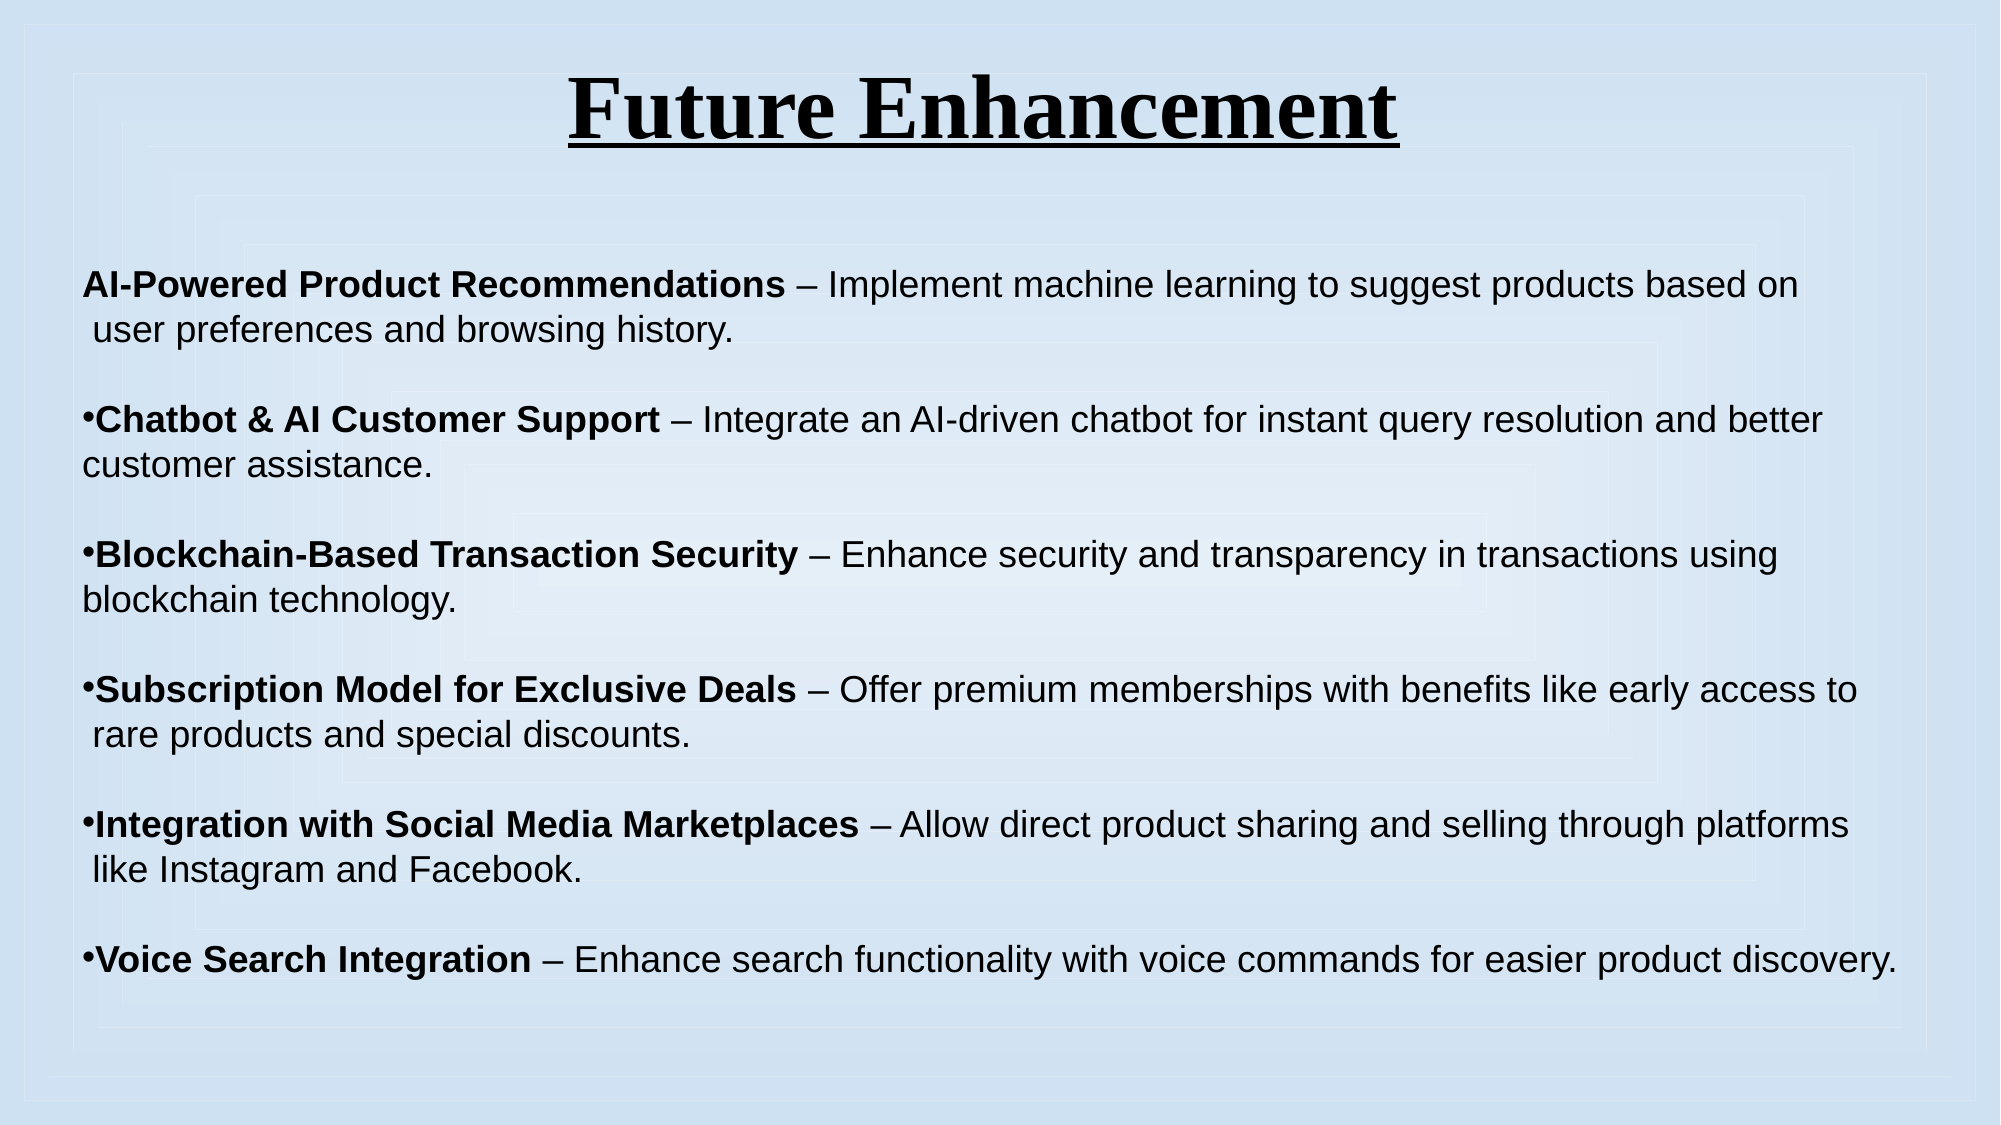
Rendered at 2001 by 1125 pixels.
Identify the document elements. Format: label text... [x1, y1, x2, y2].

title Future Enhancement [121, 0, 1847, 218]
list AI-Powered Product Recommendations – Implement machine learning to suggest products based on user preferences and browsing history. Chatbot & AI Customer Support – Integrate an AI-driven chatbot for instant query resolution and better customer assistance. Blockchain-Based Transaction Security – Enhance security and transparency in transactions using blockchain technology. Subscription Model for Exclusive Deals – Offer premium memberships with benefits like early access to rare products and special discounts. Integration with Social Media Marketplaces – Allow direct product sharing and selling through platforms like Instagram and Facebook. Voice Search Integration – Enhance search functionality with voice commands for easier product discovery. [67, 251, 1933, 987]
